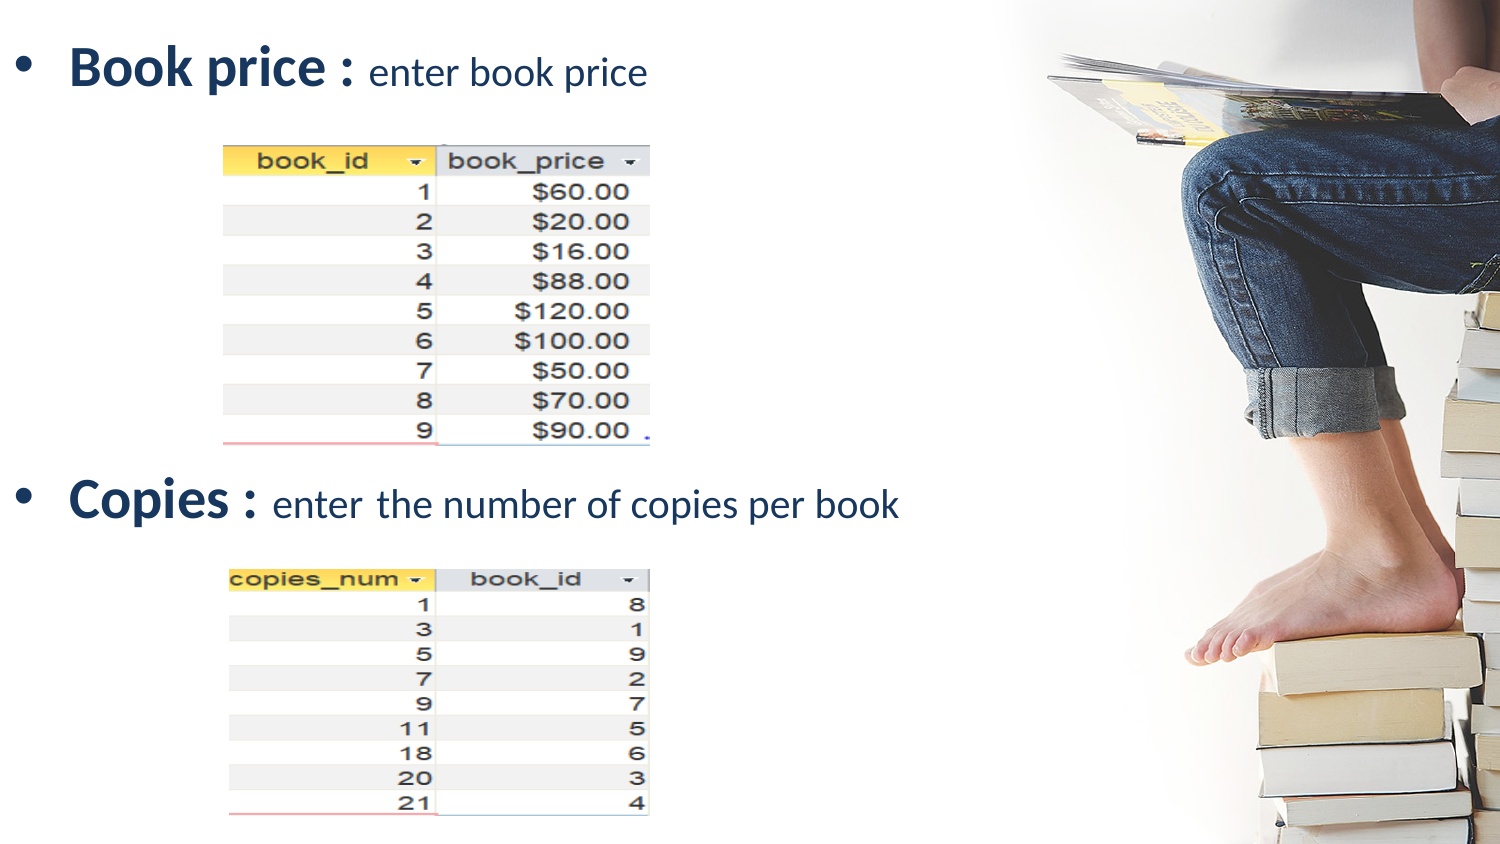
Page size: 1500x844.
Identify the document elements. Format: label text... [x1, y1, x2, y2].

picture [0, 0, 1500, 844]
picture [223, 144, 650, 446]
list Book price : enter book price Copies : enter the number of copies per book [0, 21, 1048, 844]
picture [228, 569, 650, 816]
